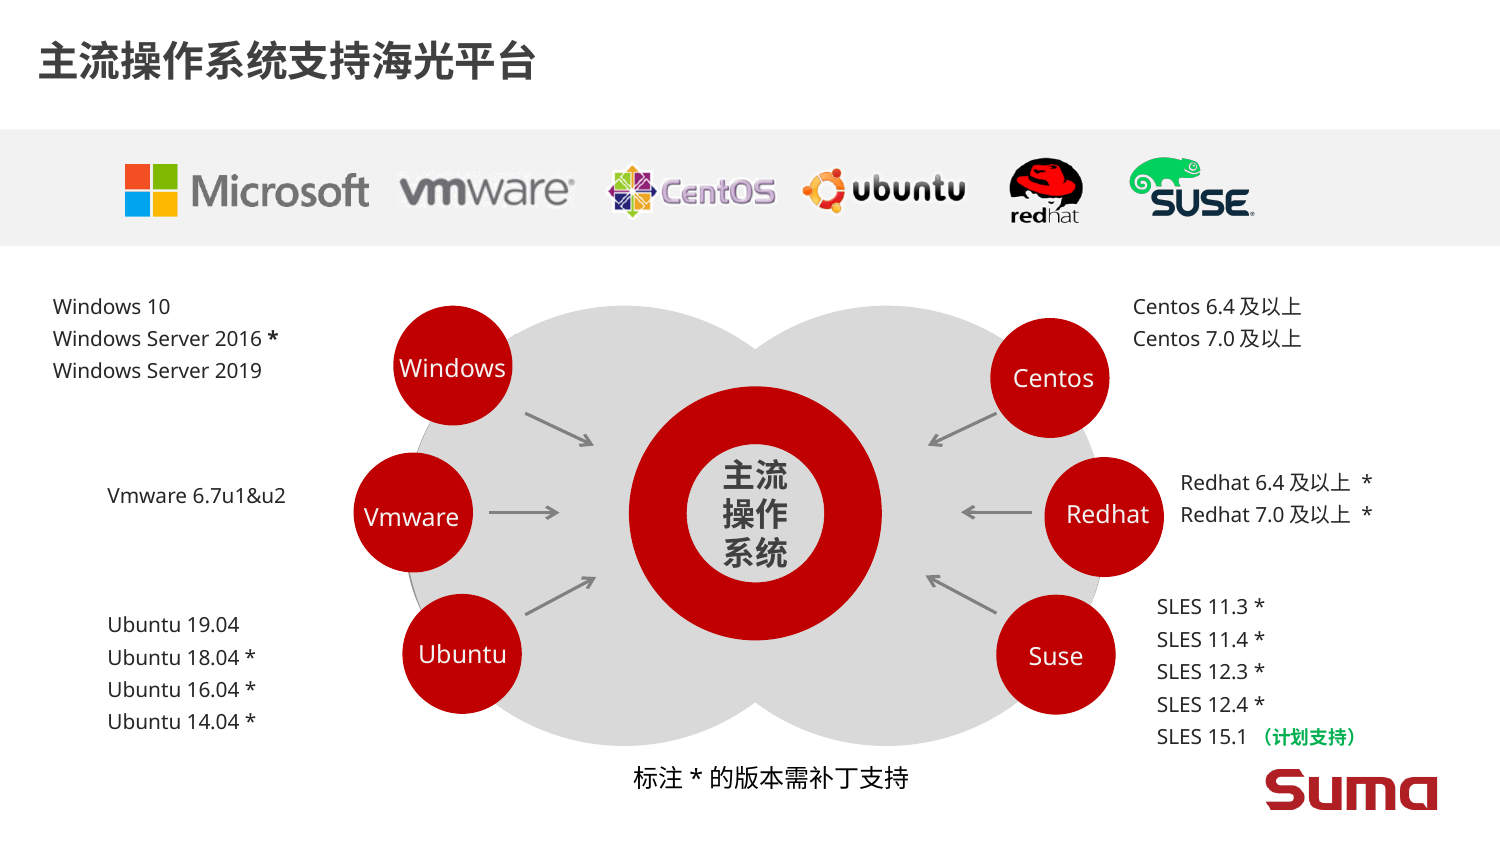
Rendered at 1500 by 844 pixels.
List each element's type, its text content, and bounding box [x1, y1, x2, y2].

text_box [398, 391, 507, 426]
text_box Centos [998, 355, 1116, 400]
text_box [927, 412, 997, 446]
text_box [925, 575, 997, 614]
text_box Ubuntu [403, 631, 523, 676]
text_box Ubuntu 19.04 Ubuntu 18.04 * Ubuntu 16.04 * Ubuntu 14.04 * [96, 599, 408, 740]
text_box Suse [1013, 633, 1106, 679]
text_box [996, 594, 1116, 715]
text_box [408, 593, 518, 631]
text_box [356, 452, 471, 494]
text_box Windows [384, 345, 522, 391]
text_box [408, 676, 518, 714]
text_box 主流操作系统支持海光平台 [22, 26, 554, 92]
text_box [410, 305, 755, 746]
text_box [0, 129, 1500, 247]
text_box [359, 539, 467, 573]
text_box SLES 11.3 * SLES 11.4 * SLES 12.3 * SLES 12.4 * SLES 15.1（计划支持） [1145, 581, 1404, 755]
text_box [628, 386, 883, 641]
picture [1256, 759, 1446, 819]
text_box Windows 10 Windows Server 2016 * Windows Server 2019 [41, 280, 417, 389]
text_box Vmware 6.7u1&u2 [96, 469, 355, 514]
text_box Redhat [1051, 491, 1172, 536]
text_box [524, 412, 595, 446]
text_box 标注*的版本需补丁支持 [618, 754, 924, 800]
text_box Vmware [348, 494, 481, 539]
text_box [417, 305, 509, 345]
text_box Centos 6.4及以上 Centos 7.0及以上 [1121, 280, 1380, 357]
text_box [524, 576, 597, 616]
text_box [990, 318, 1106, 438]
text_box [1044, 457, 1161, 578]
text_box Redhat 6.4及以上 * Redhat 7.0及以上 * [1169, 456, 1428, 565]
text_box [704, 305, 1100, 746]
